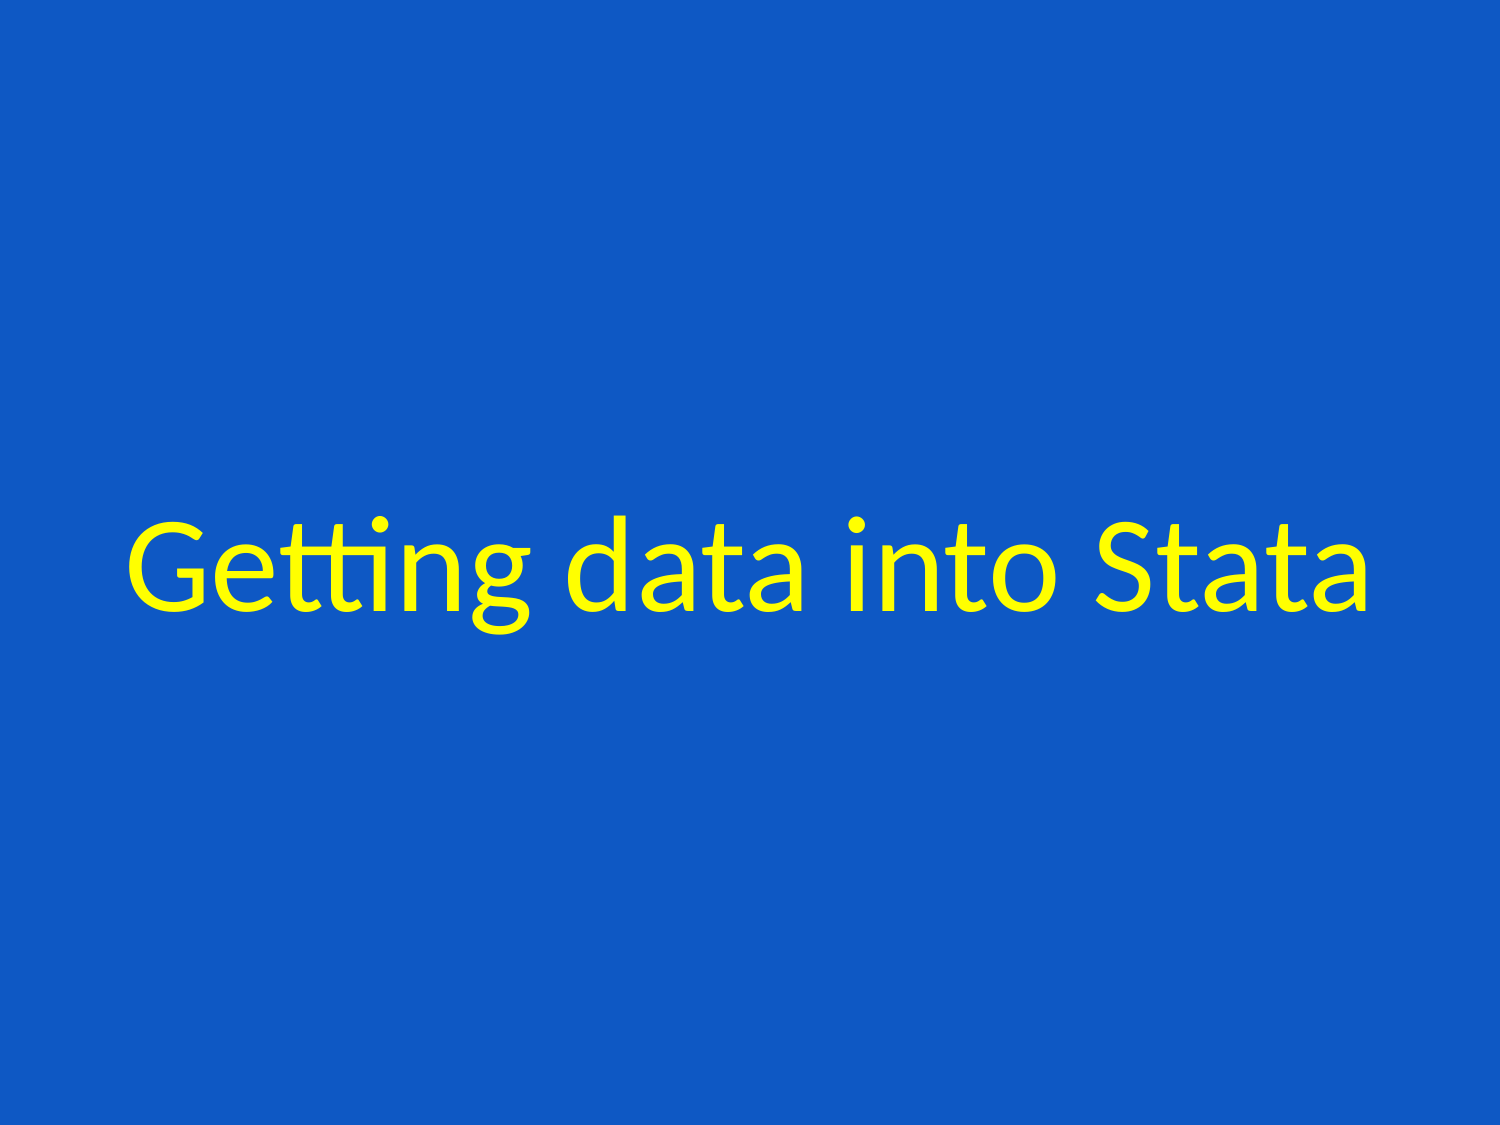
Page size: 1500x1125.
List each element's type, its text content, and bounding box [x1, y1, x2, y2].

list Getting data into Stata [74, 77, 1426, 1036]
